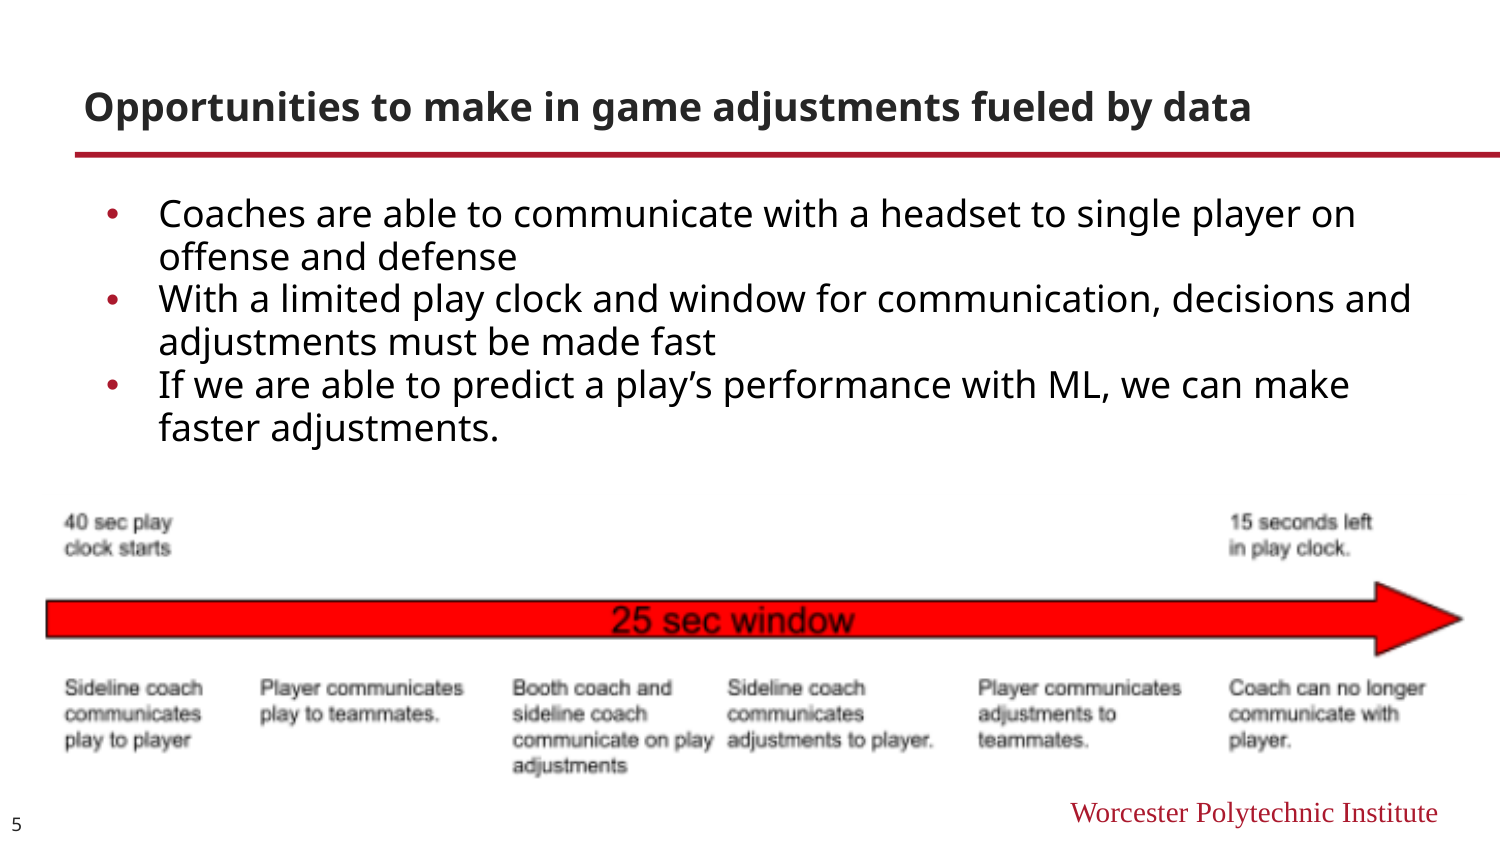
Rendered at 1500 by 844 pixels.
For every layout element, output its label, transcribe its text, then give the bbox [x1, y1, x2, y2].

slide_number ‹#› [0, 807, 57, 844]
list Coaches are able to communicate with a headset to single player on offense and defense With a limited play clock and window for communication, decisions and adjustments must be made fast If we are able to predict a play’s performance with ML, we can make faster adjustments. [72, 187, 1437, 492]
title Opportunities to make in game adjustments fueled by data [72, 61, 1472, 135]
picture [41, 493, 1467, 794]
